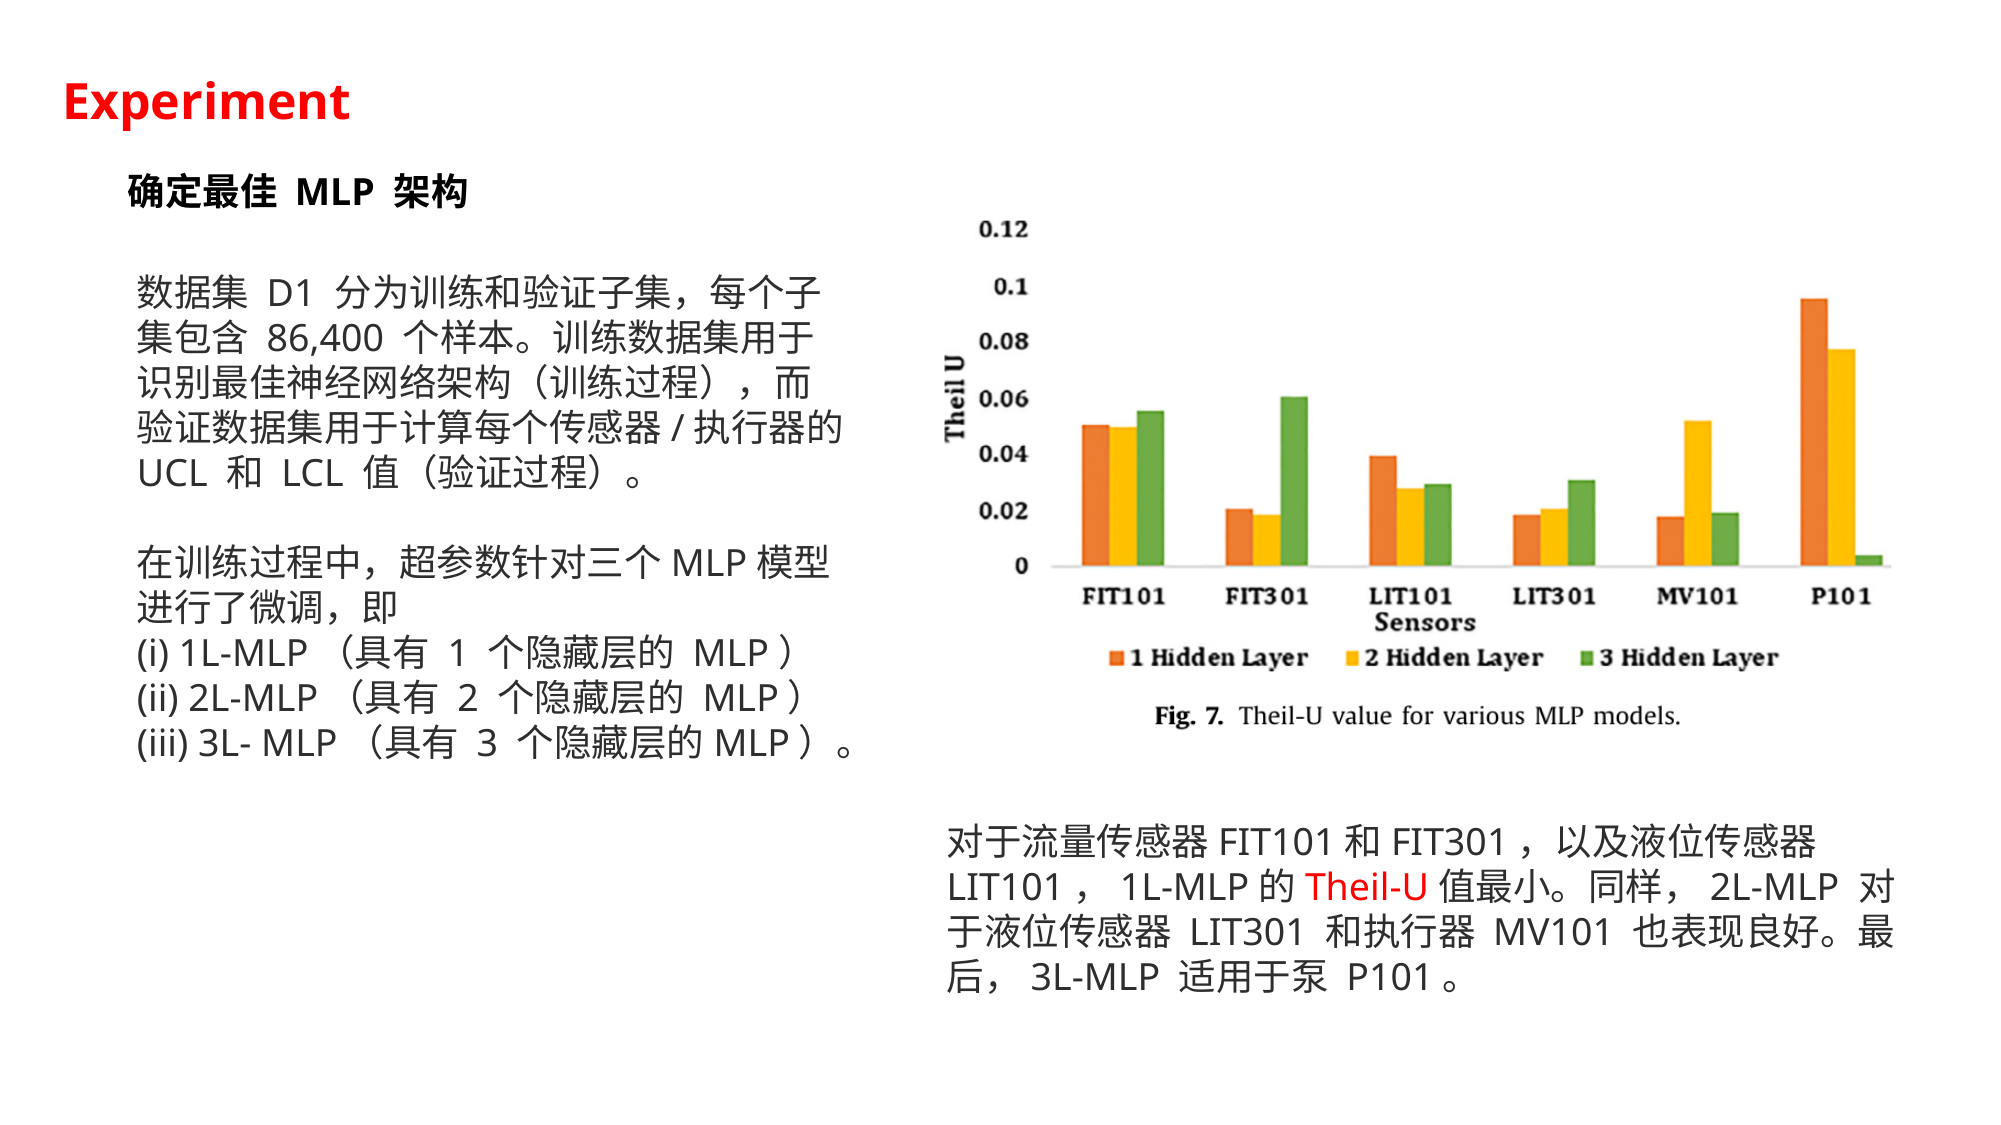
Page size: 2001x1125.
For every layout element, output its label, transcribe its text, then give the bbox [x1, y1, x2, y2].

text_box 数据集 D1 分为训练和验证子集，每个子​​集包含 86,400 个样本。训练数据集用于识别最佳神经网络架构（训练过程），而验证数据集用于计算每个传感器/执行器的 UCL 和 LCL 值（验证过程）。 在训练过程中，超参数针对三个MLP模型进行了微调，即 (i) 1L-MLP（具有 1 个隐藏层的 MLP）(ii) 2L-MLP（具有 2 个隐藏层的 MLP） (iii) 3L- MLP（具有 3 个隐藏层的MLP）。 [122, 262, 862, 772]
picture [893, 190, 1932, 756]
text_box 确定最佳 MLP 架构 [112, 160, 484, 221]
text_box Experiment [47, 62, 367, 137]
text_box 对于流量传感器FIT101和FIT301，以及液位传感器LIT101，1L-MLP的Theil-U值最小。同样，2L-MLP 对于液位传感器 LIT301 和执行器 MV101 也表现良好。最后，3L-MLP 适用于泵 P101。 [931, 810, 1932, 1006]
